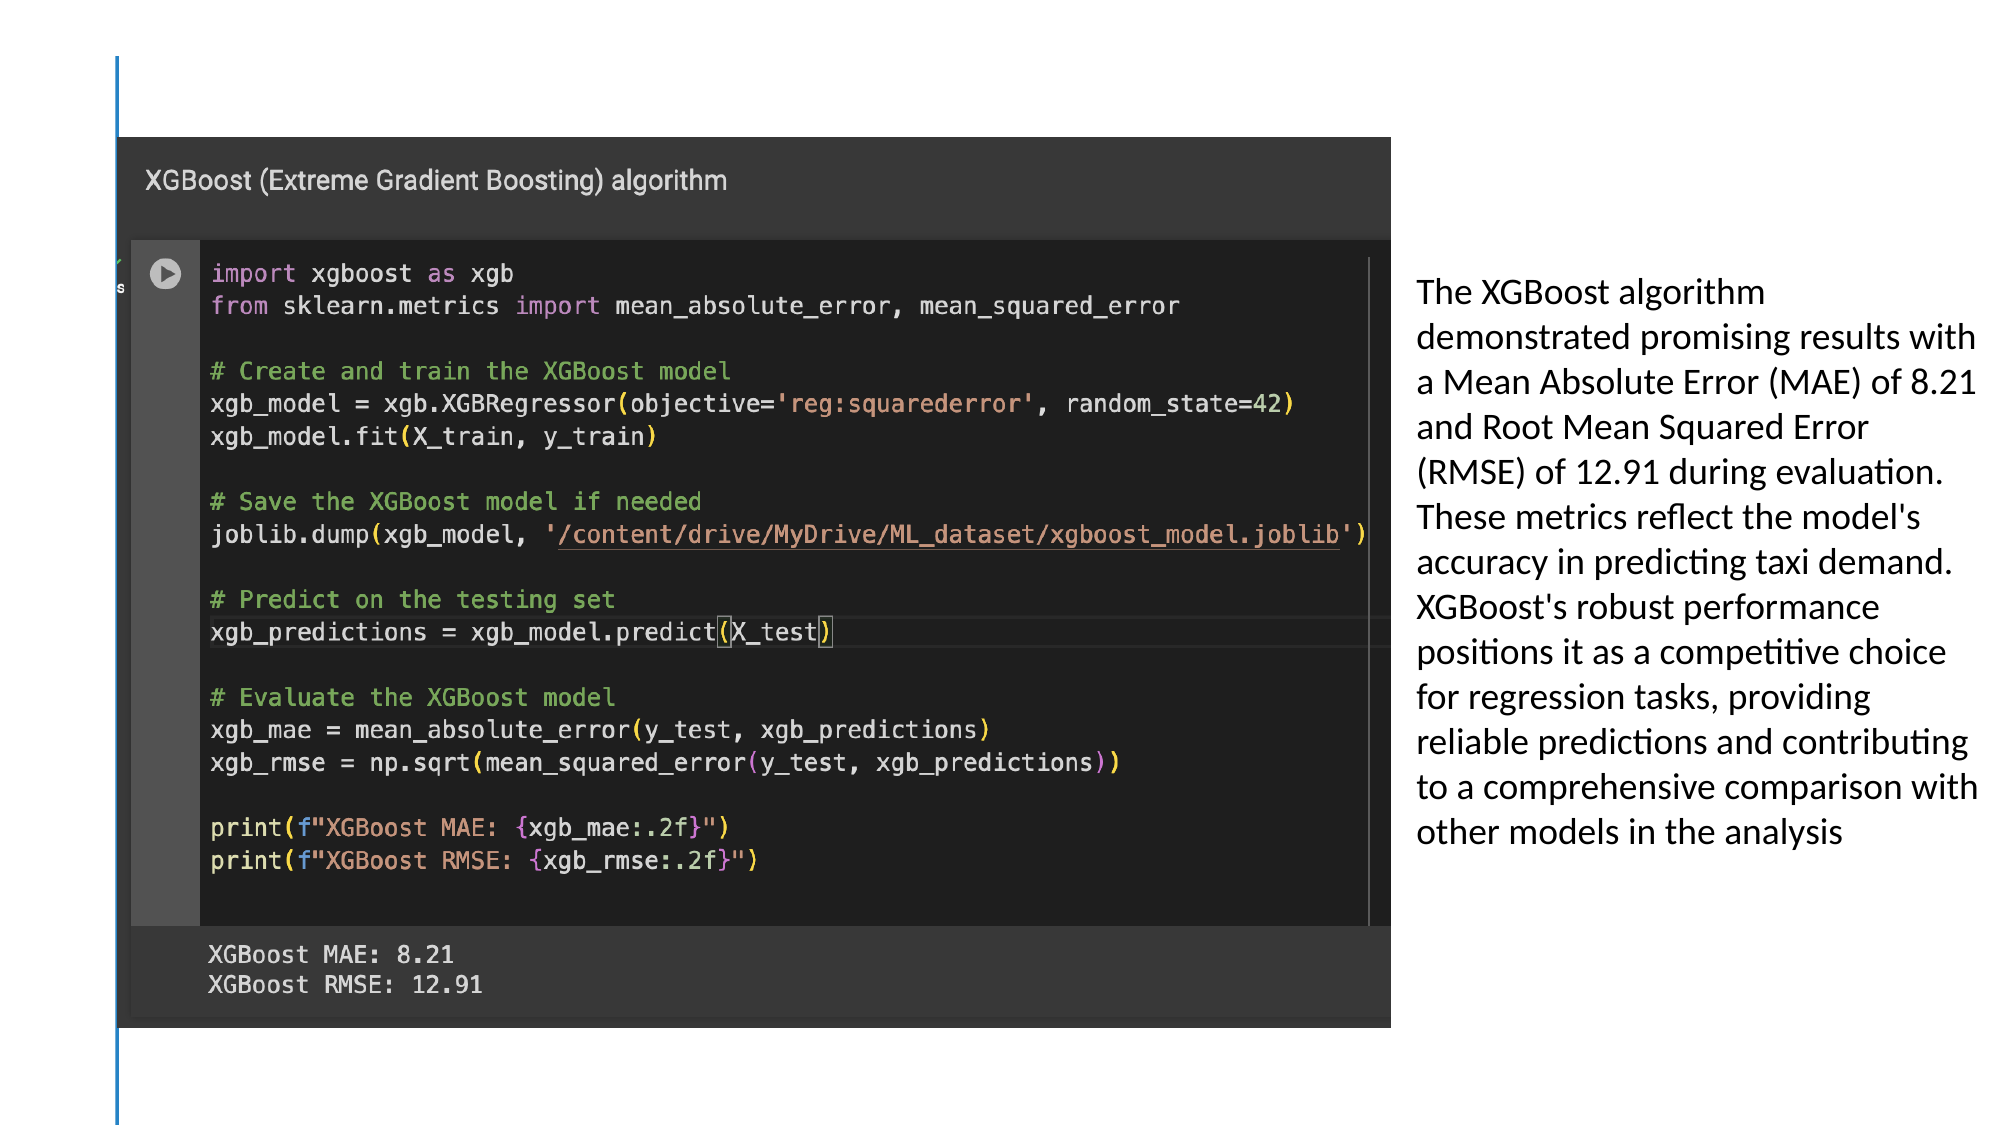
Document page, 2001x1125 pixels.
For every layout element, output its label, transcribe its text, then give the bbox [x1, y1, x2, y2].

picture [117, 137, 1391, 1028]
text_box The XGBoost algorithm demonstrated promising results with a Mean Absolute Error (MAE) of 8.21 and Root Mean Squared Error (RMSE) of 12.91 during evaluation. These metrics reflect the model's accuracy in predicting taxi demand. XGBoost's robust performance positions it as a competitive choice for regression tasks, providing reliable predictions and contributing to a comprehensive comparison with other models in the analysis [1401, 259, 2000, 860]
